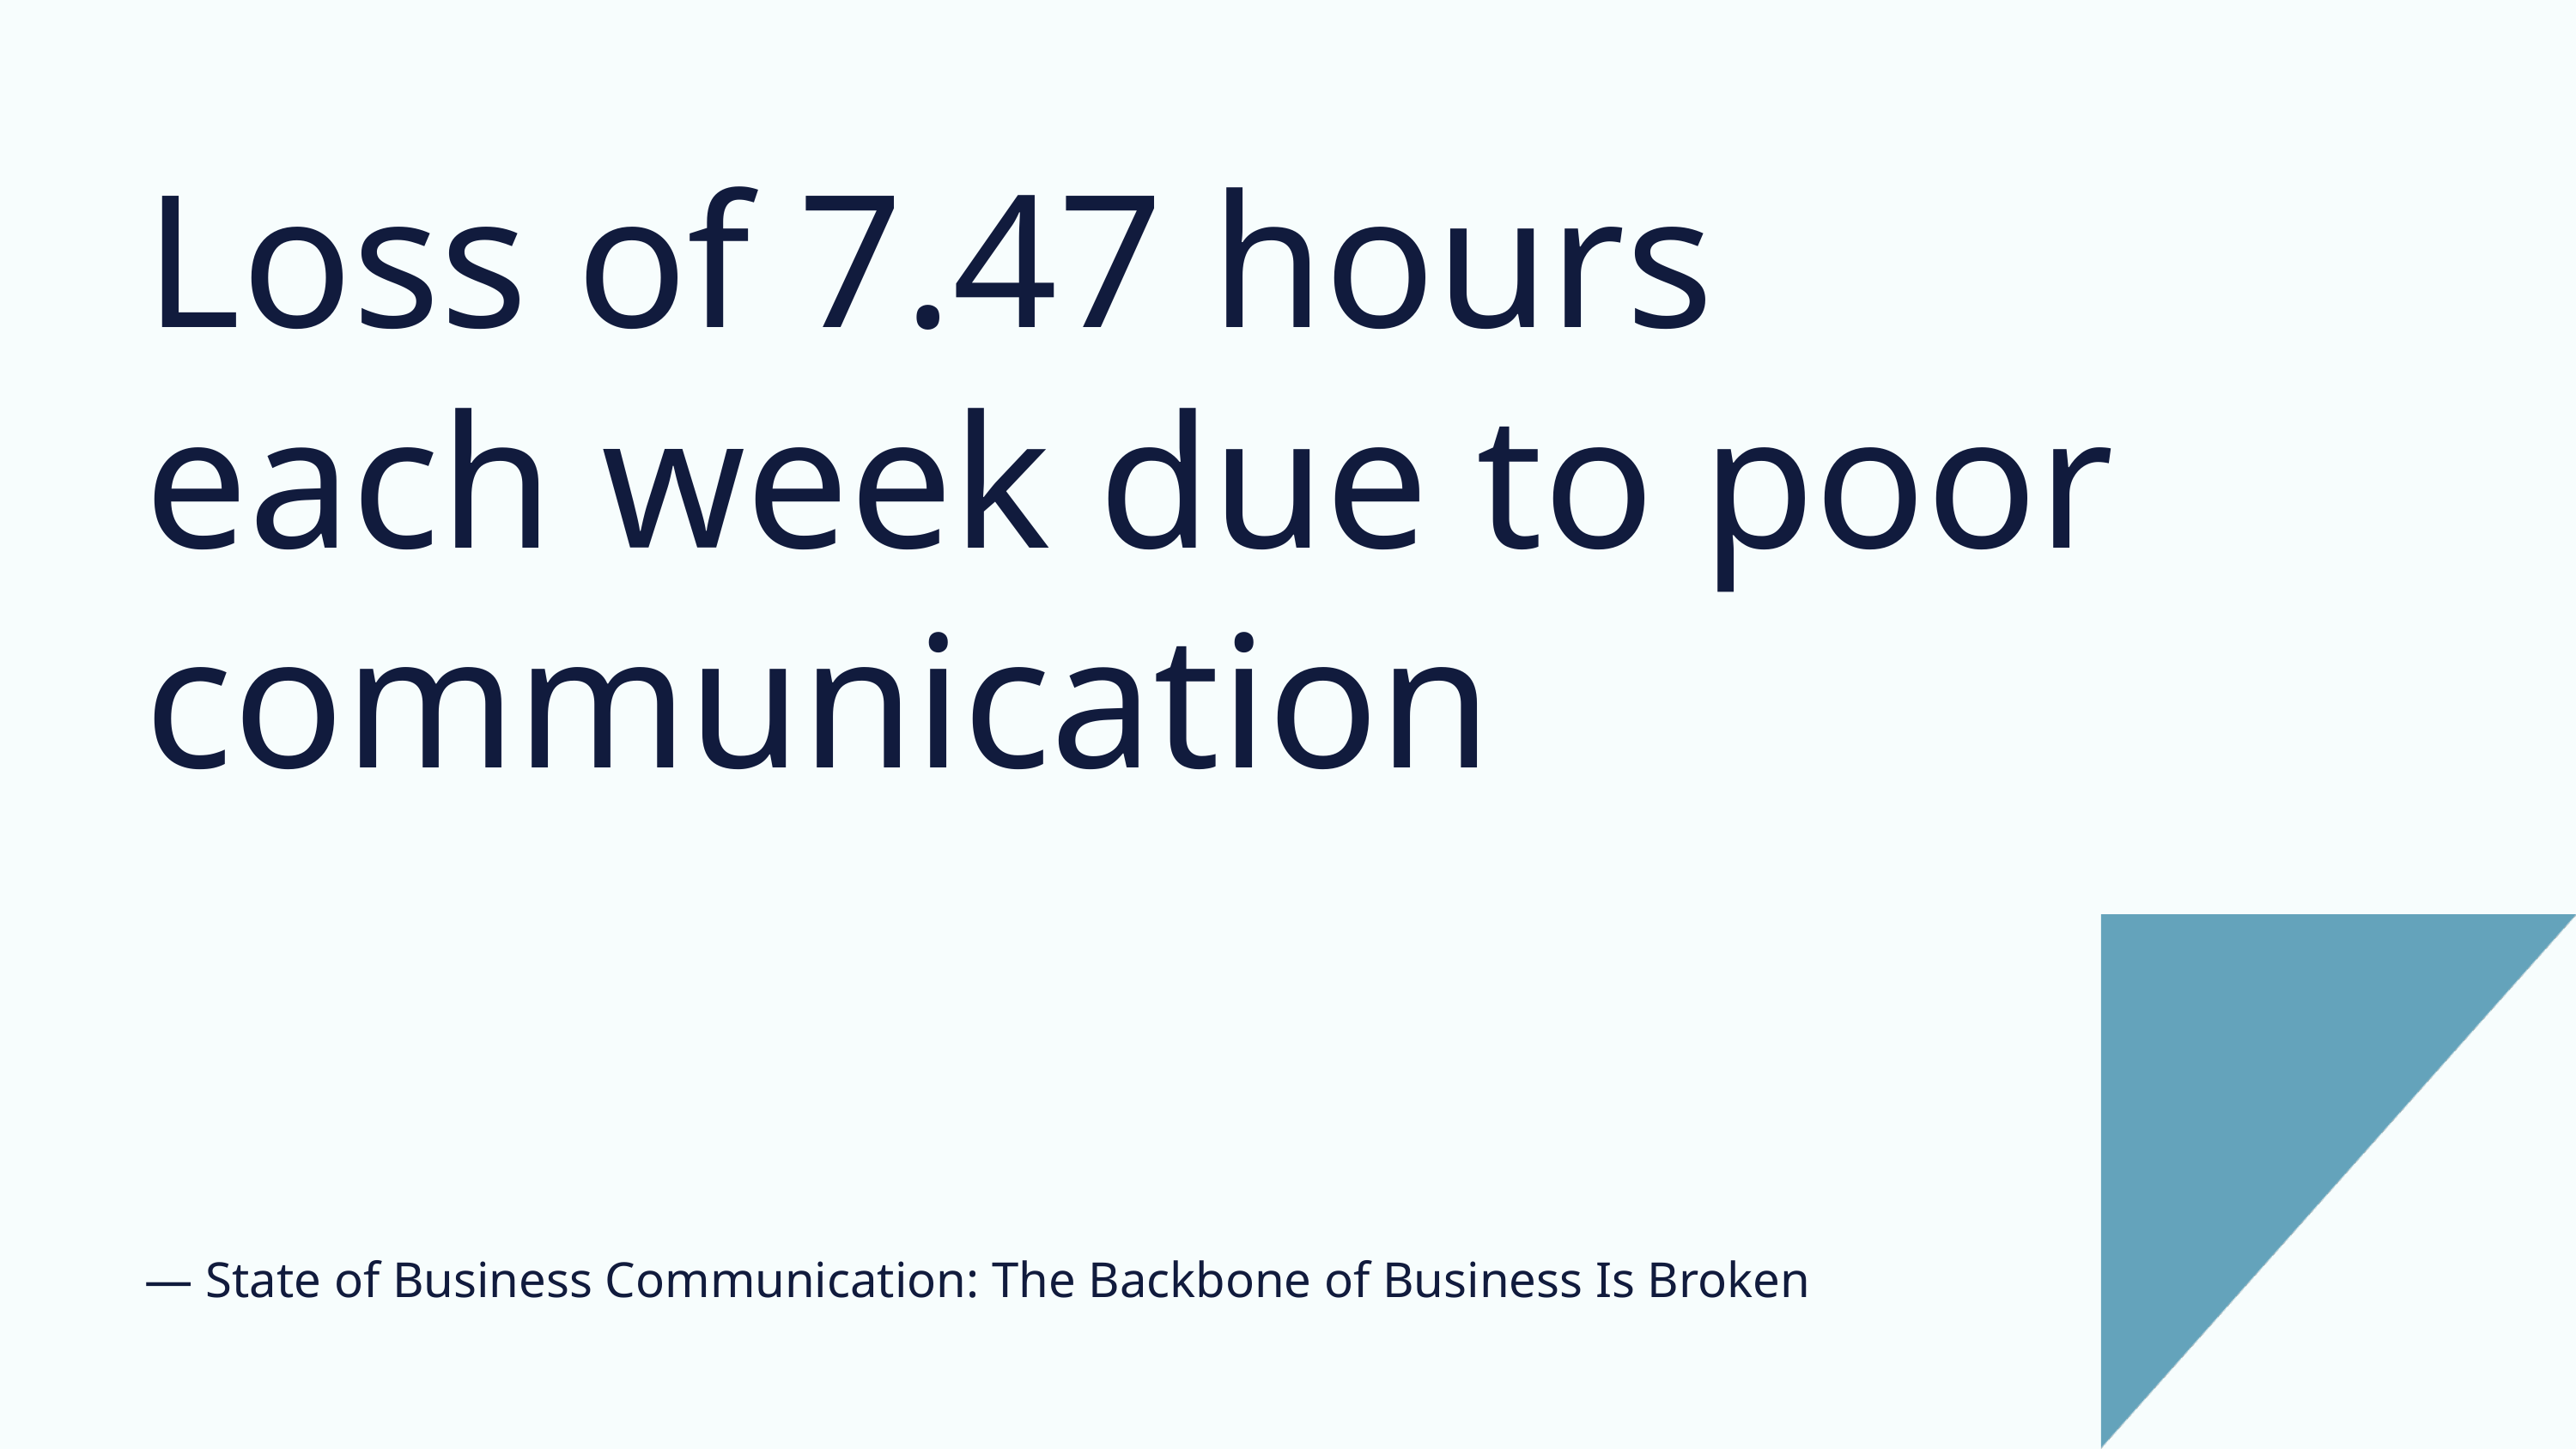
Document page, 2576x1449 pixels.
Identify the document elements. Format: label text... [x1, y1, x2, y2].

text_box — State of Business Communication: The Backbone of Business Is Broken [144, 1240, 2339, 1307]
text_box [2100, 914, 2576, 1449]
text_box Loss of 7.47 hours each week due to poor communication [144, 143, 2117, 805]
